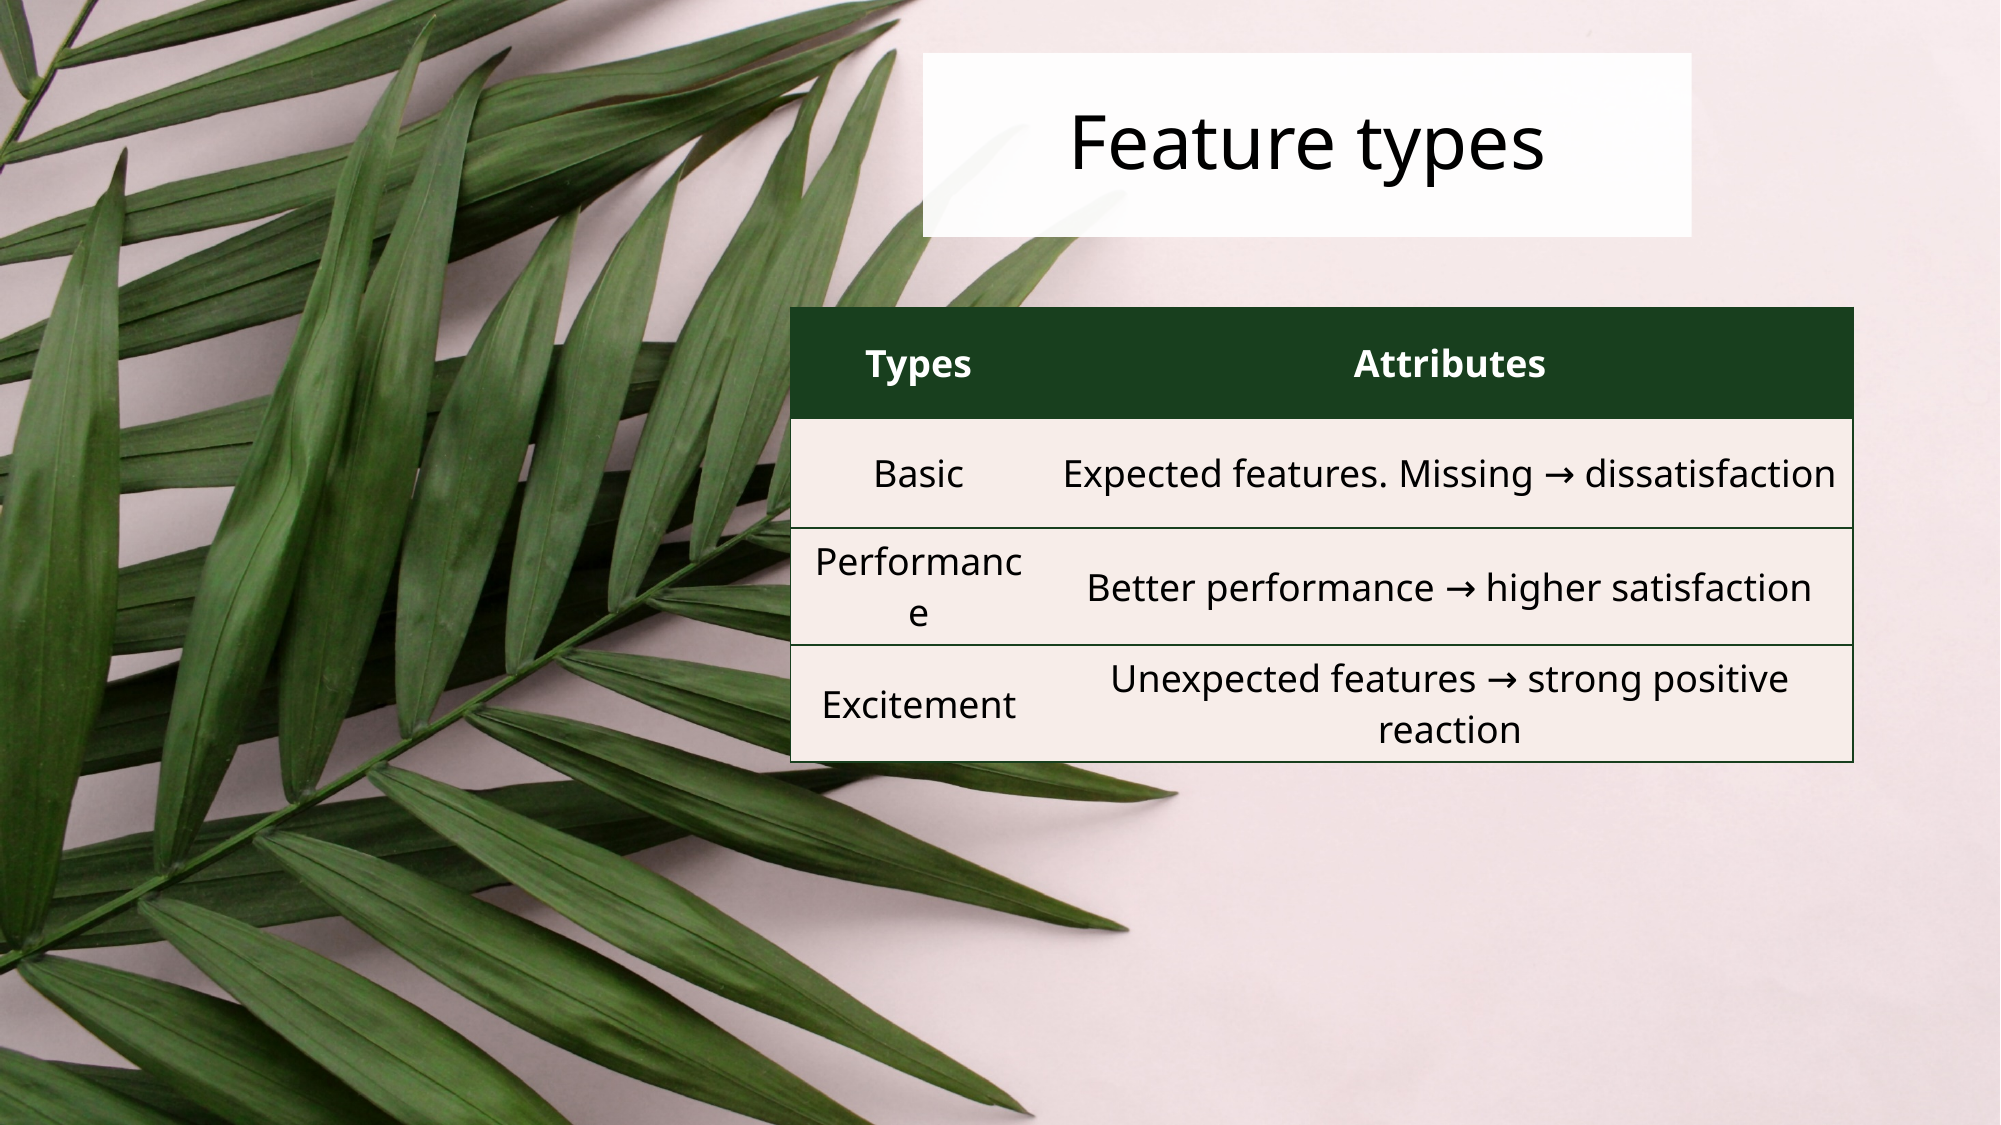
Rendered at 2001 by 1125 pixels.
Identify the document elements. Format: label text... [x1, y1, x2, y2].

table_cell Expected features. Missing → dissatisfaction [1047, 419, 1852, 527]
table_header Types [791, 308, 1047, 417]
picture [0, 0, 2000, 1125]
title Feature types [923, 52, 1692, 237]
table_header Attributes [1047, 308, 1852, 417]
table_cell Excitement [791, 646, 1047, 761]
table_cell Better performance → higher satisfaction [1047, 529, 1852, 644]
table_cell Performance [791, 529, 1047, 644]
table_cell Basic [791, 419, 1047, 527]
table_cell Unexpected features → strong positive reaction [1047, 646, 1852, 761]
